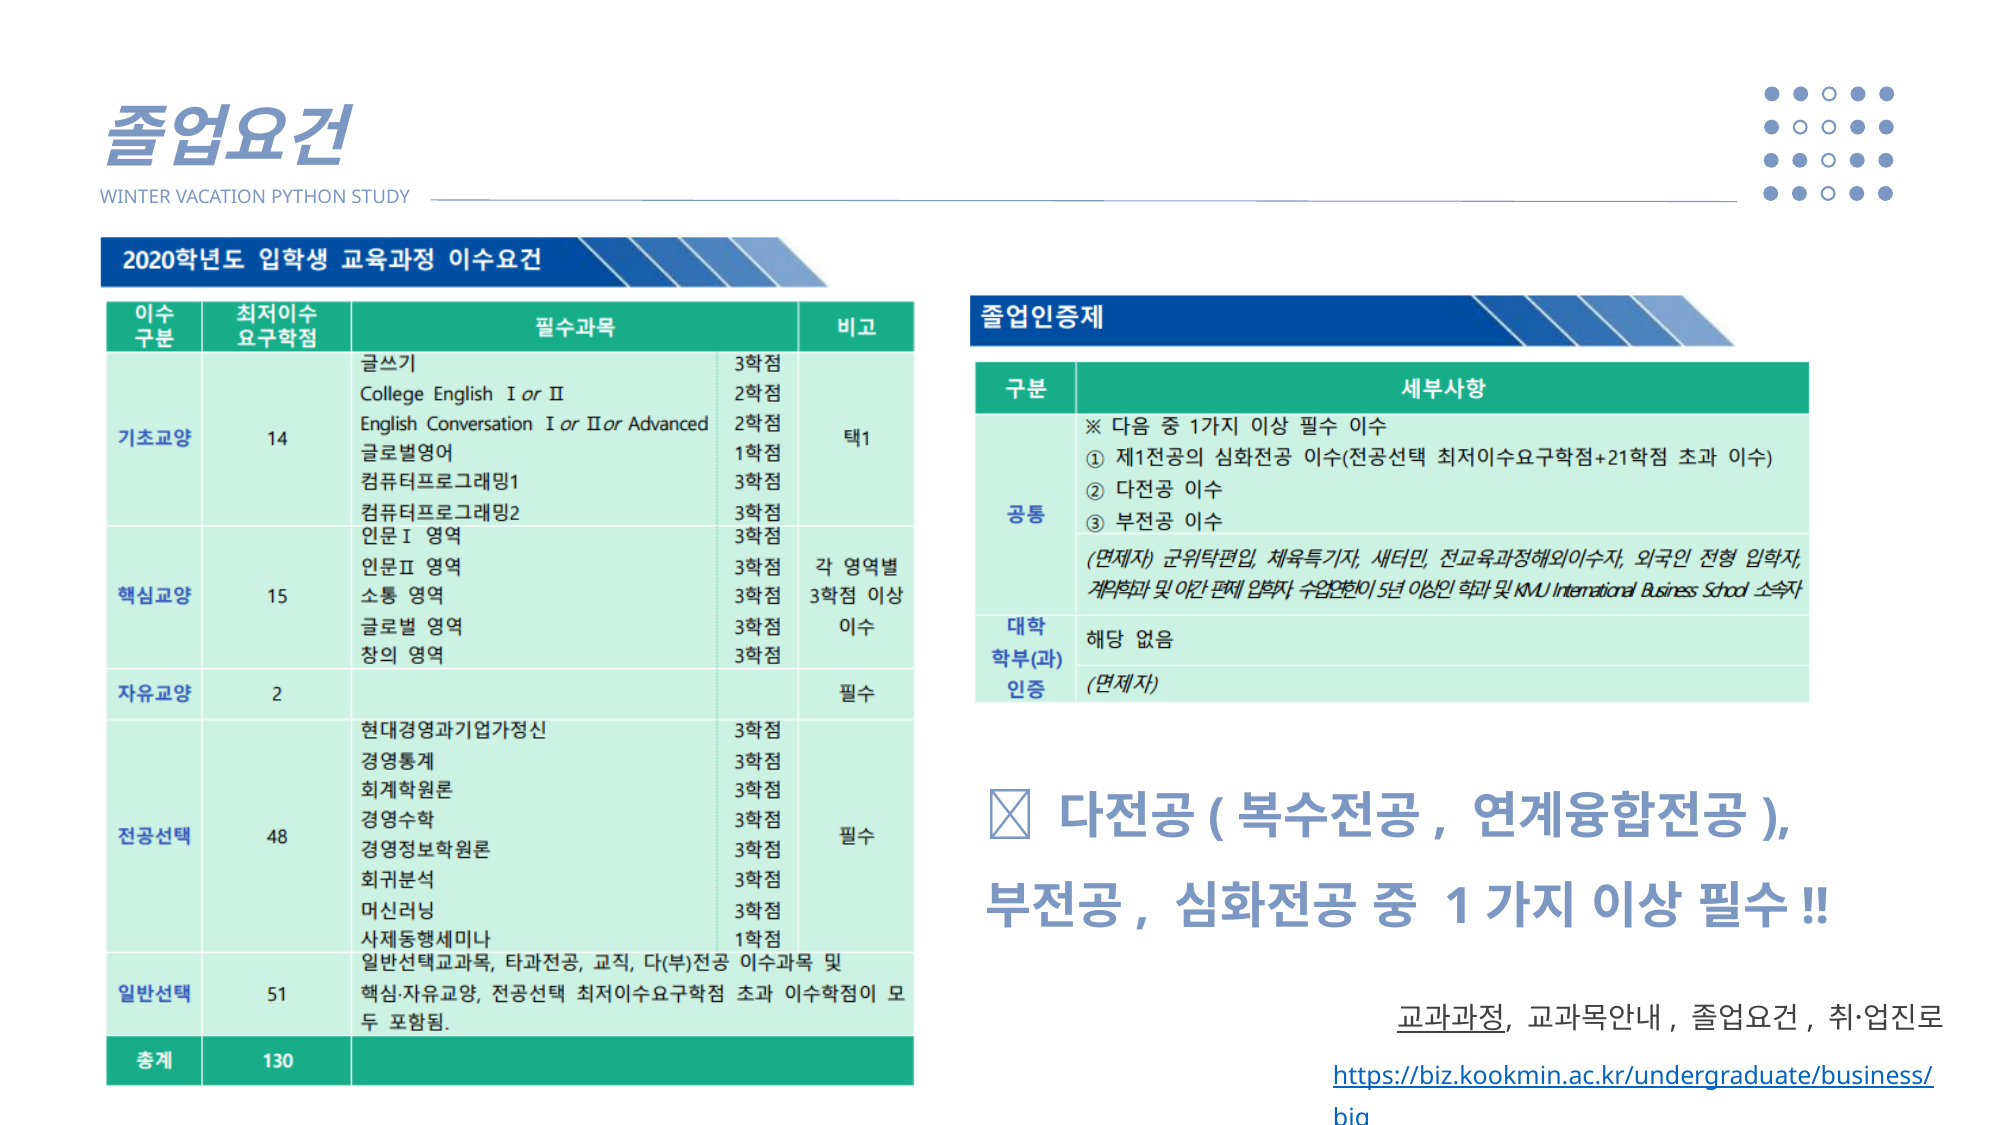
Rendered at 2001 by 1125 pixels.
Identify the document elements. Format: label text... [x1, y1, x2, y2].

text_box [1763, 185, 1779, 201]
text_box [1791, 185, 1807, 201]
text_box [1793, 86, 1809, 102]
text_box [1878, 119, 1894, 135]
text_box [1850, 86, 1866, 102]
text_box [1821, 86, 1837, 102]
text_box [1792, 152, 1808, 168]
text_box 교과과정, 교과목안내, 졸업요건, 취업〮진로 https://biz.kookmin.ac.kr/undergraduate/business/big [1318, 971, 1959, 1101]
text_box [1879, 86, 1895, 102]
text_box [1820, 185, 1836, 201]
text_box  다전공(복수전공, 연계융합전공), 부전공, 심화전공 중 1가지 이상 필수!! [970, 746, 1880, 942]
picture [969, 286, 1821, 709]
text_box [1849, 185, 1865, 201]
text_box [1764, 119, 1780, 135]
picture [96, 232, 921, 1092]
text_box 졸업요건 WINTER VACATION PYTHON STUDY [85, 46, 1290, 216]
text_box [1821, 152, 1837, 168]
text_box [1850, 119, 1866, 135]
text_box [1792, 119, 1808, 135]
text_box [1821, 119, 1837, 135]
text_box [1763, 152, 1779, 168]
text_box [1878, 152, 1894, 168]
text_box [1877, 185, 1893, 201]
text_box [1849, 152, 1865, 168]
text_box [1764, 86, 1780, 102]
